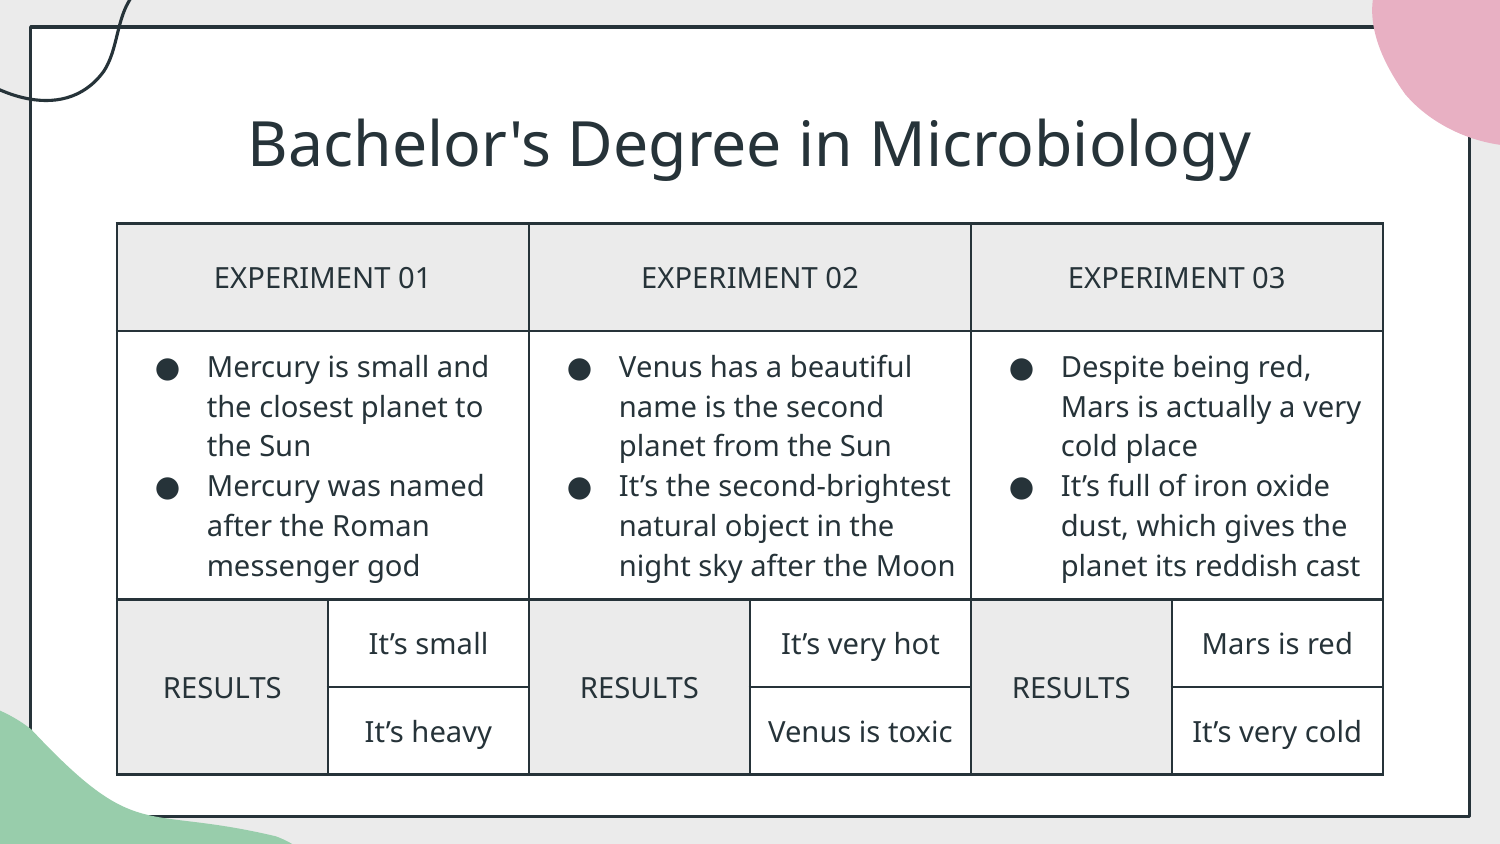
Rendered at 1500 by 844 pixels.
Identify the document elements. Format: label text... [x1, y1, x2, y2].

table_cell RESULTS [530, 601, 749, 773]
table_cell RESULTS [972, 601, 1171, 773]
title Bachelor's Degree in Microbiology [116, 88, 1383, 194]
table_header EXPERIMENT 02 [530, 225, 970, 330]
table_cell It’s small [329, 601, 528, 686]
table_cell Venus has a beautiful name is the second planet from the Sun It’s the second-brightest natural object in the night sky after the Moon [530, 332, 970, 598]
table_header EXPERIMENT 03 [972, 225, 1382, 330]
table_cell Mars is red [1173, 601, 1382, 686]
table_header EXPERIMENT 01 [118, 225, 528, 330]
table_cell It’s very cold [1173, 688, 1382, 773]
table_cell Mercury is small and the closest planet to the Sun Mercury was named after the Roman messenger god [118, 332, 528, 598]
table_cell It’s heavy [329, 688, 528, 773]
table_cell Despite being red, Mars is actually a very cold place It’s full of iron oxide dust, which gives the planet its reddish cast [972, 332, 1382, 598]
table_cell Venus is toxic [751, 688, 970, 773]
table_cell It’s very hot [751, 601, 970, 686]
table_cell RESULTS [118, 601, 327, 773]
